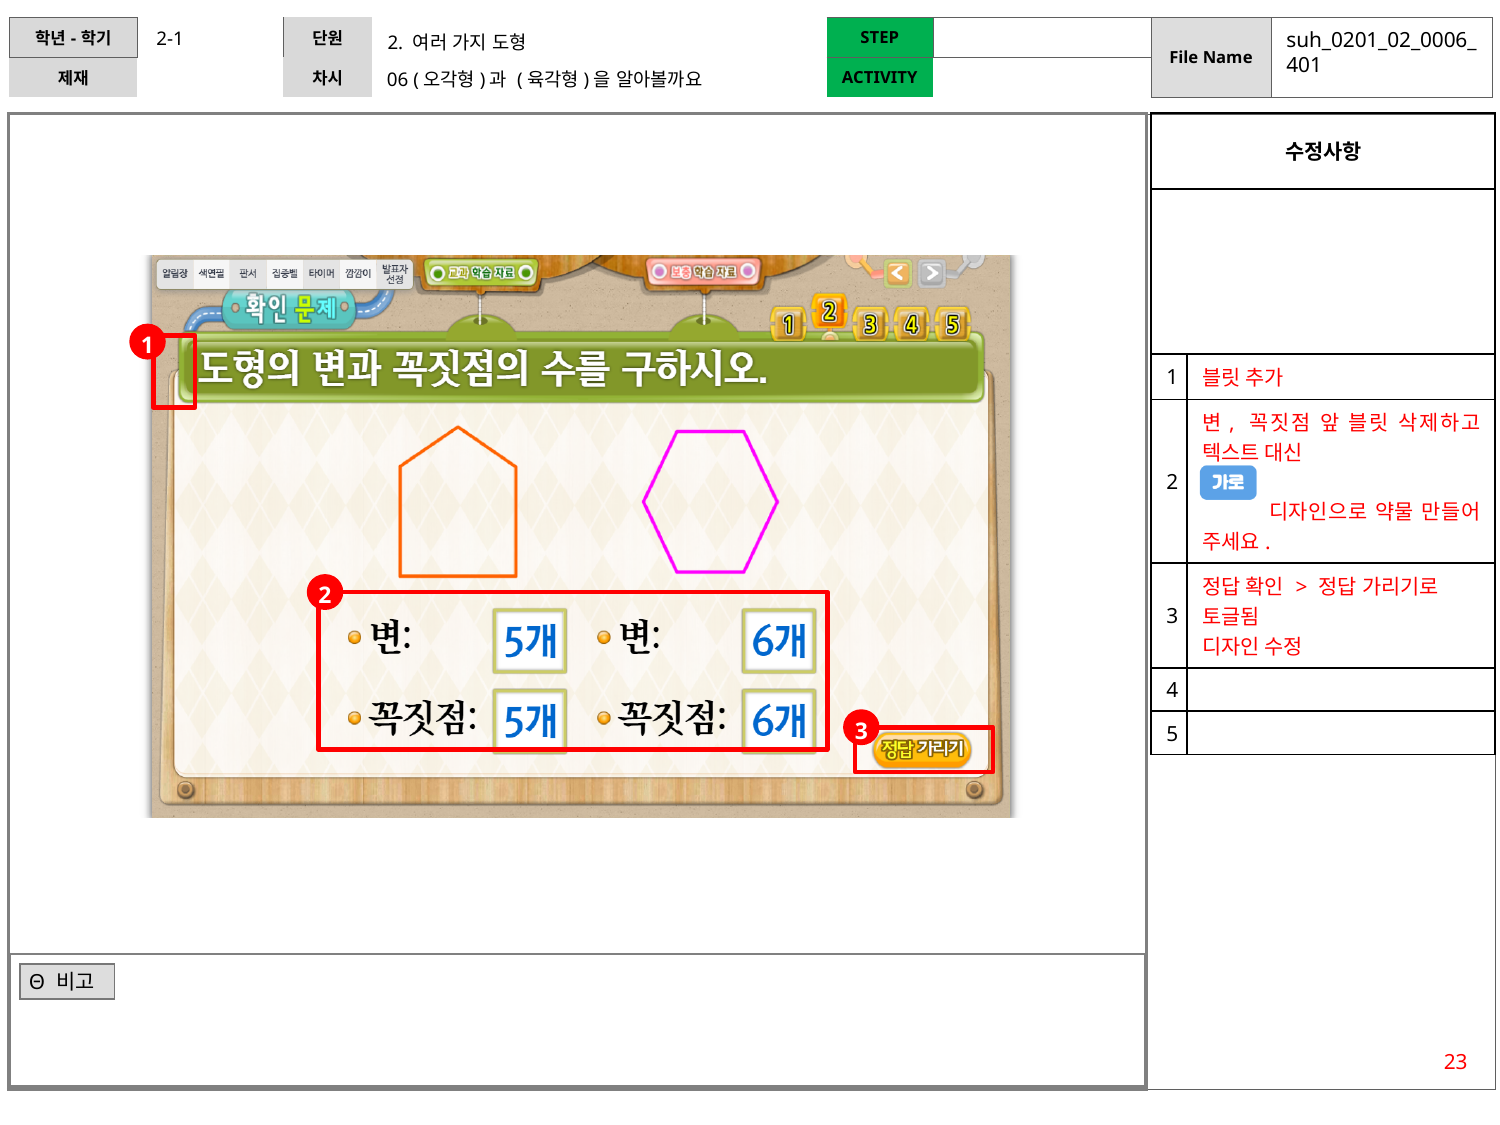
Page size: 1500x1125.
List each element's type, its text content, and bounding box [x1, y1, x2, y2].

text_box 06 (오각형)과 (육각형)을 알아볼까요 [372, 60, 821, 96]
table_header 수정사항 [1152, 114, 1494, 188]
table_cell [1188, 712, 1494, 754]
picture [1196, 461, 1259, 502]
table_cell [1152, 190, 1494, 353]
table_cell 3 [1152, 564, 1186, 667]
table_cell 변, 꼭짓점 앞 블릿 삭제하고 텍스트 대신 디자인으로 약물 만들어 주세요. [1188, 400, 1494, 562]
table_cell 블릿 추가 [1188, 355, 1494, 399]
text_box suh_0201_02_0006_401 [1271, 18, 1500, 84]
table_cell 5 [1152, 712, 1186, 754]
table_cell 4 [1152, 669, 1186, 710]
table_cell 정답 확인 > 정답 가리기로 토글됨 디자인 수정 [1188, 564, 1494, 667]
table_cell [1188, 669, 1494, 710]
text_box 2. 여러 가지 도형 [372, 23, 828, 48]
table_cell 2 [1152, 400, 1186, 562]
text_box 2-1 [141, 18, 284, 55]
table_cell 1 [1152, 355, 1186, 399]
picture [23, 255, 1138, 819]
